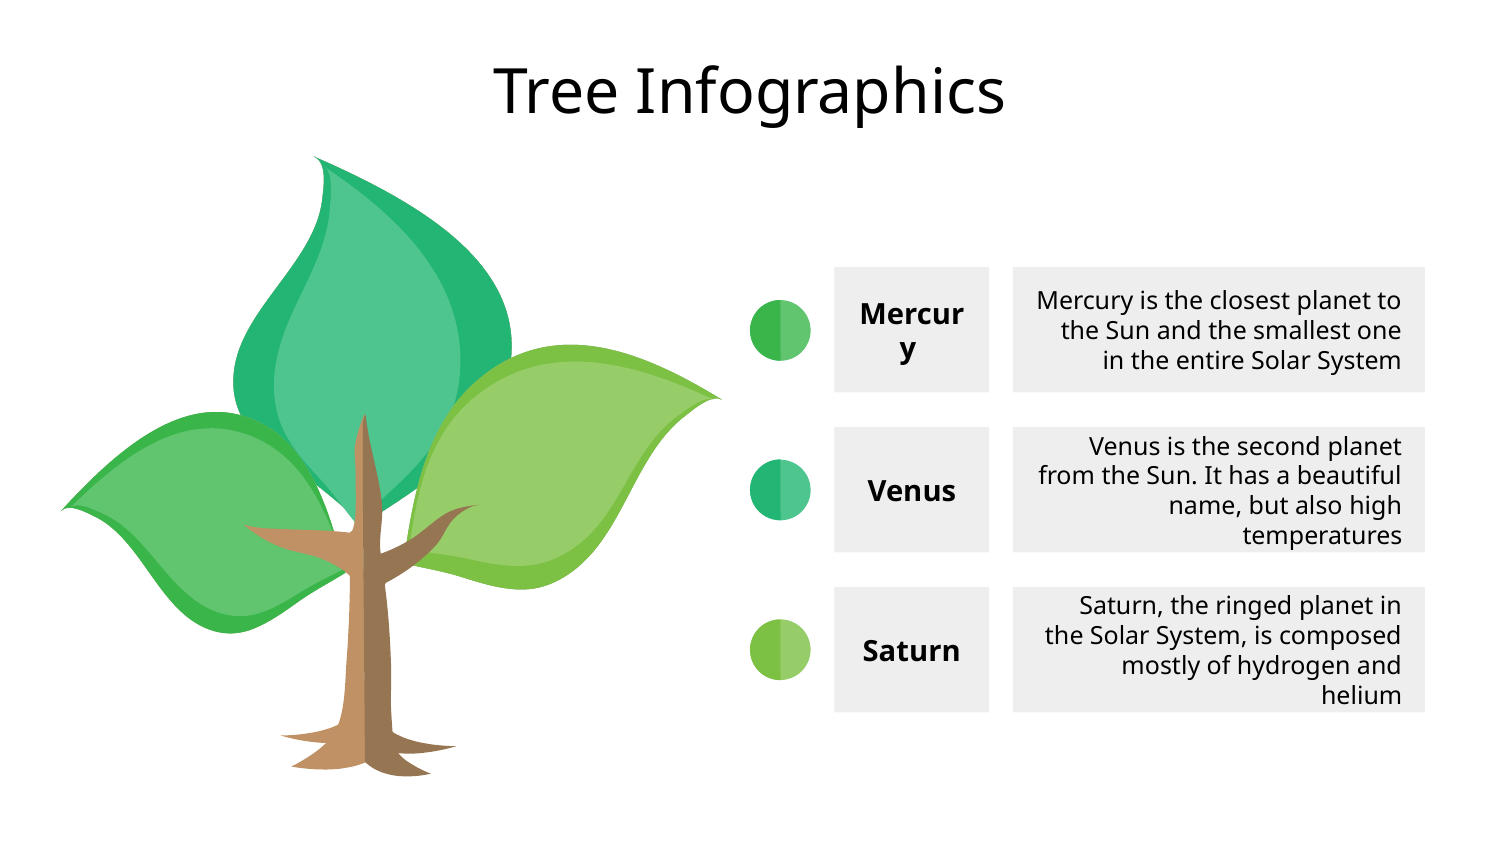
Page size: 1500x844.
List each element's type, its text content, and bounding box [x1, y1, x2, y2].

text_box [781, 619, 811, 680]
text_box [233, 156, 512, 414]
text_box [273, 166, 461, 411]
text_box Saturn, the ringed planet in the Solar System, is composed mostly of hydrogen and helium [1012, 587, 1425, 713]
text_box Venus [834, 427, 990, 553]
text_box Saturn [834, 587, 990, 713]
text_box Mercury [834, 267, 990, 393]
text_box [484, 399, 710, 590]
text_box [460, 361, 714, 566]
text_box [69, 428, 238, 617]
text_box [750, 300, 781, 361]
text_box [781, 300, 811, 361]
text_box [781, 459, 811, 521]
text_box [750, 619, 781, 681]
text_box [243, 413, 480, 777]
text_box [450, 344, 722, 411]
text_box [72, 506, 238, 634]
title Tree Infographics [210, 48, 1290, 128]
text_box [60, 412, 240, 512]
text_box Venus is the second planet from the Sun. It has a beautiful name, but also high temperatures [1012, 427, 1425, 553]
text_box [750, 459, 781, 521]
text_box Mercury is the closest planet to the Sun and the smallest one in the entire Solar System [1012, 267, 1425, 393]
